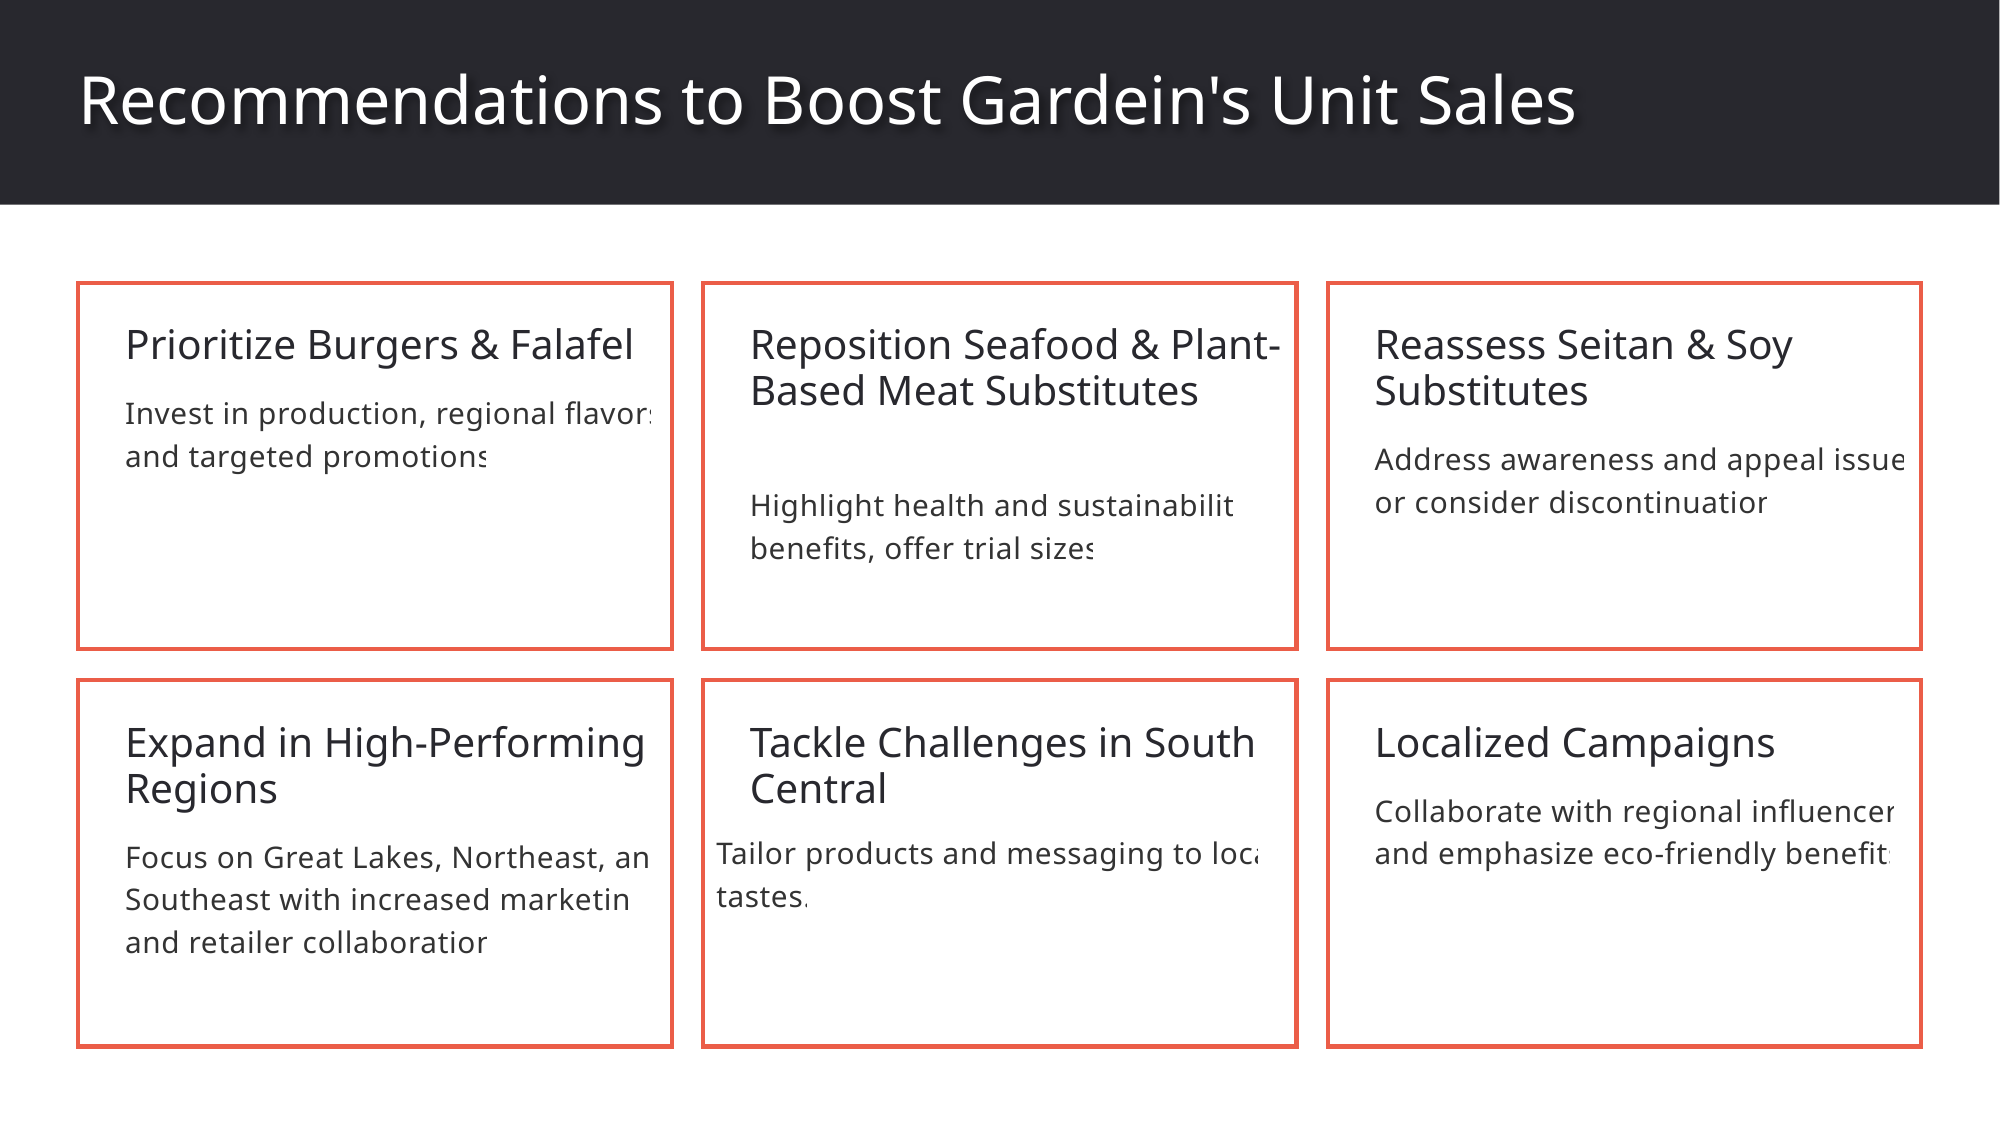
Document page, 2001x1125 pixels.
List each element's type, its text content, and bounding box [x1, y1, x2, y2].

text_box [1327, 680, 1922, 1047]
text_box Highlight health and sustainability benefits, offer trial sizes. [749, 480, 1317, 566]
text_box Address awareness and appeal issues or consider discontinuation. [1374, 434, 1942, 519]
text_box Focus on Great Lakes, Northeast, and Southeast with increased marketing and retailer collaboration. [124, 831, 692, 1002]
text_box Expand in High-Performing Regions [124, 719, 692, 812]
text_box Invest in production, regional flavors, and targeted promotions. [124, 388, 692, 473]
text_box Prioritize Burgers & Falafel [124, 321, 692, 368]
text_box Collaborate with regional influencers and emphasize eco-friendly benefits. [1374, 785, 1942, 913]
text_box Tailor products and messaging to local tastes. [716, 828, 1284, 913]
text_box [1327, 282, 1922, 650]
text_box [78, 282, 672, 650]
text_box Tackle Challenges in South Central [749, 719, 1317, 812]
text_box [702, 680, 1297, 1047]
text_box [0, 0, 2000, 205]
text_box Reassess Seitan & Soy Substitutes [1374, 321, 1942, 414]
text_box Localized Campaigns [1374, 719, 1942, 766]
text_box Recommendations to Boost Gardein's Unit Sales [78, 67, 2000, 138]
text_box [702, 282, 1297, 650]
text_box [78, 680, 672, 1047]
text_box Reposition Seafood & Plant-Based Meat Substitutes [749, 321, 1317, 460]
